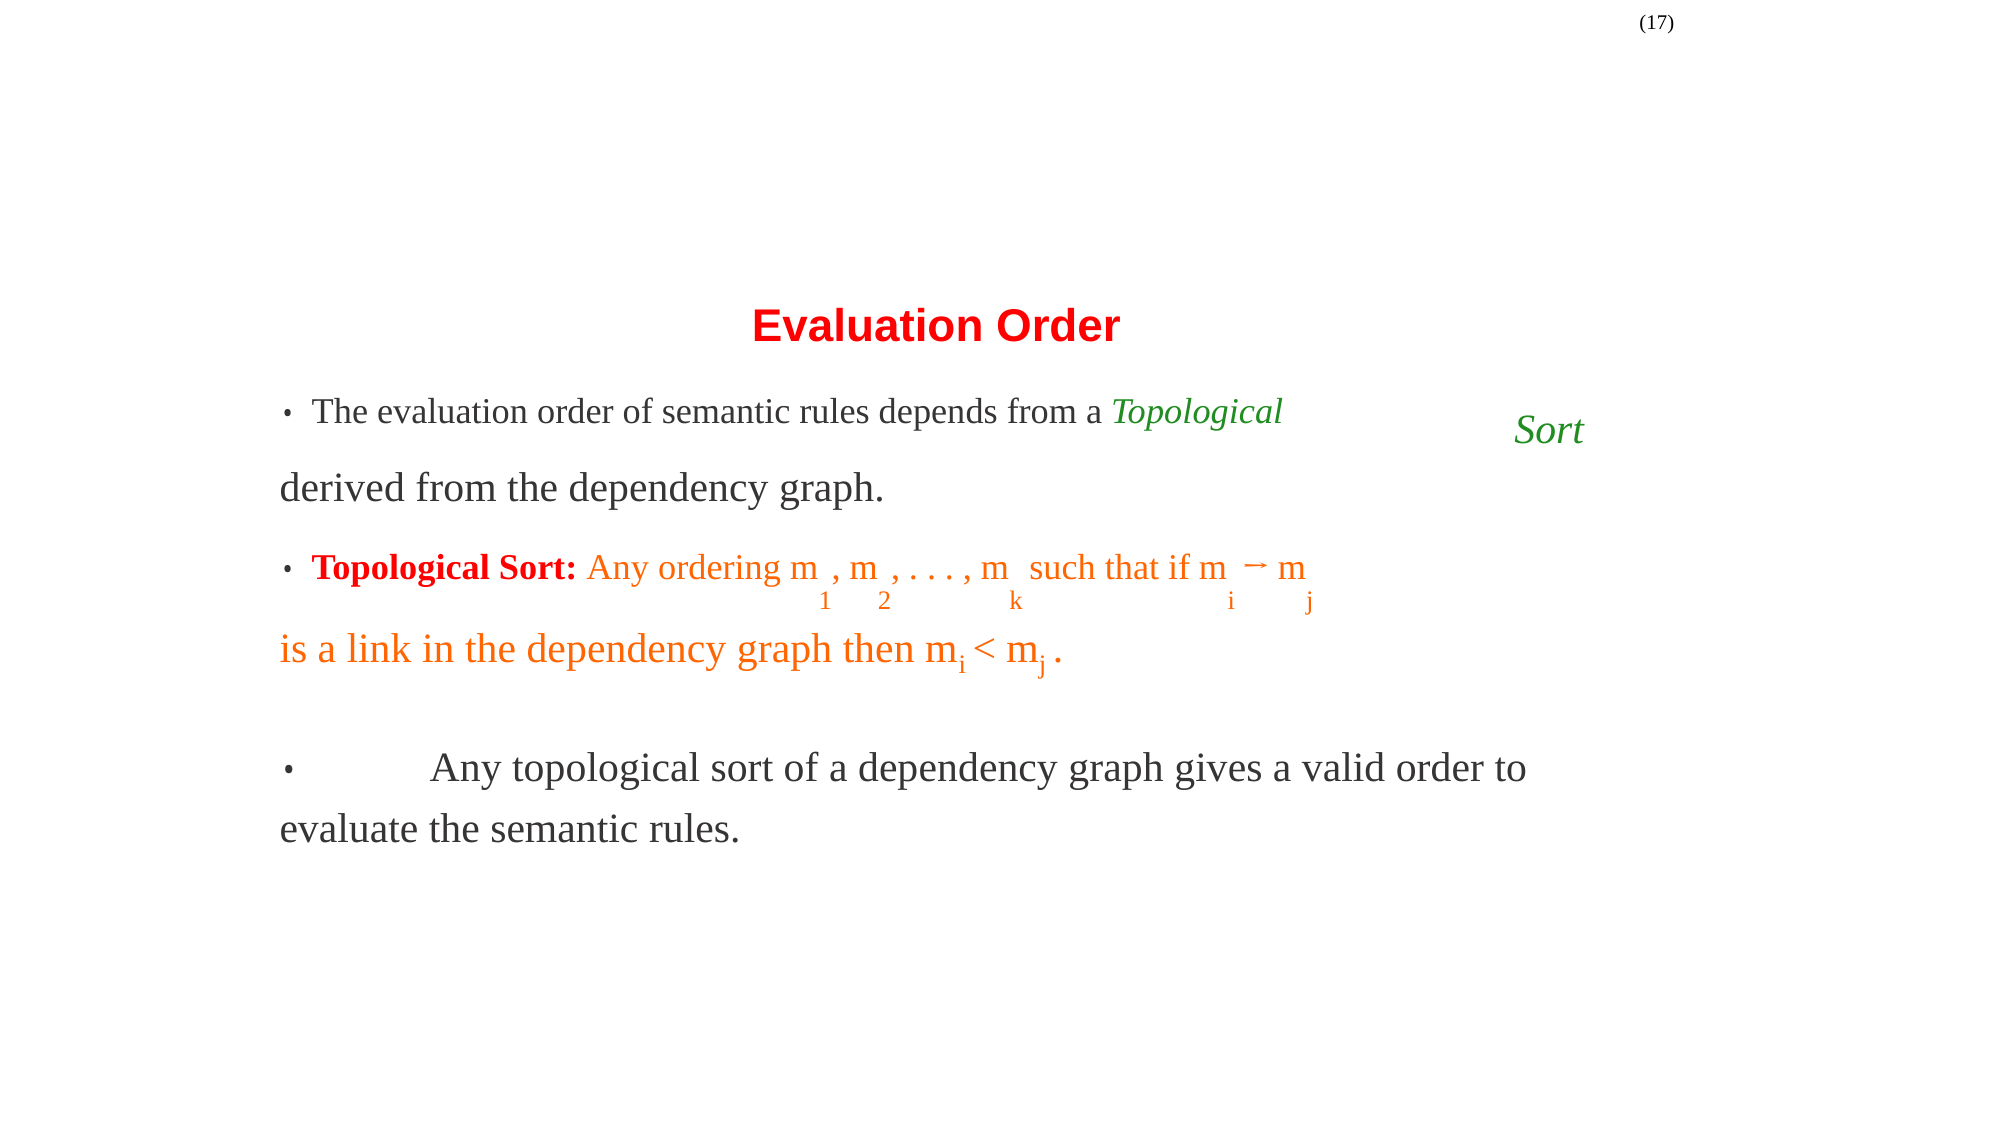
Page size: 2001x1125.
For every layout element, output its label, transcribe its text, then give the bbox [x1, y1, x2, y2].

text_box • The evaluation order of semantic rules depends from a Topological derived from the dependency graph. [277, 399, 1508, 510]
text_box (17) [1637, 6, 1685, 34]
text_box Evaluation Order [749, 293, 1137, 345]
text_box Sort [1512, 399, 1594, 447]
text_box • Topological Sort: Any ordering m1, m2, . . . , mk such that if mi → mj is a link in the dependency graph then mi < mj . • Any topological sort of a dependency graph gives a valid order to evaluate the semantic rules. [277, 549, 1636, 811]
